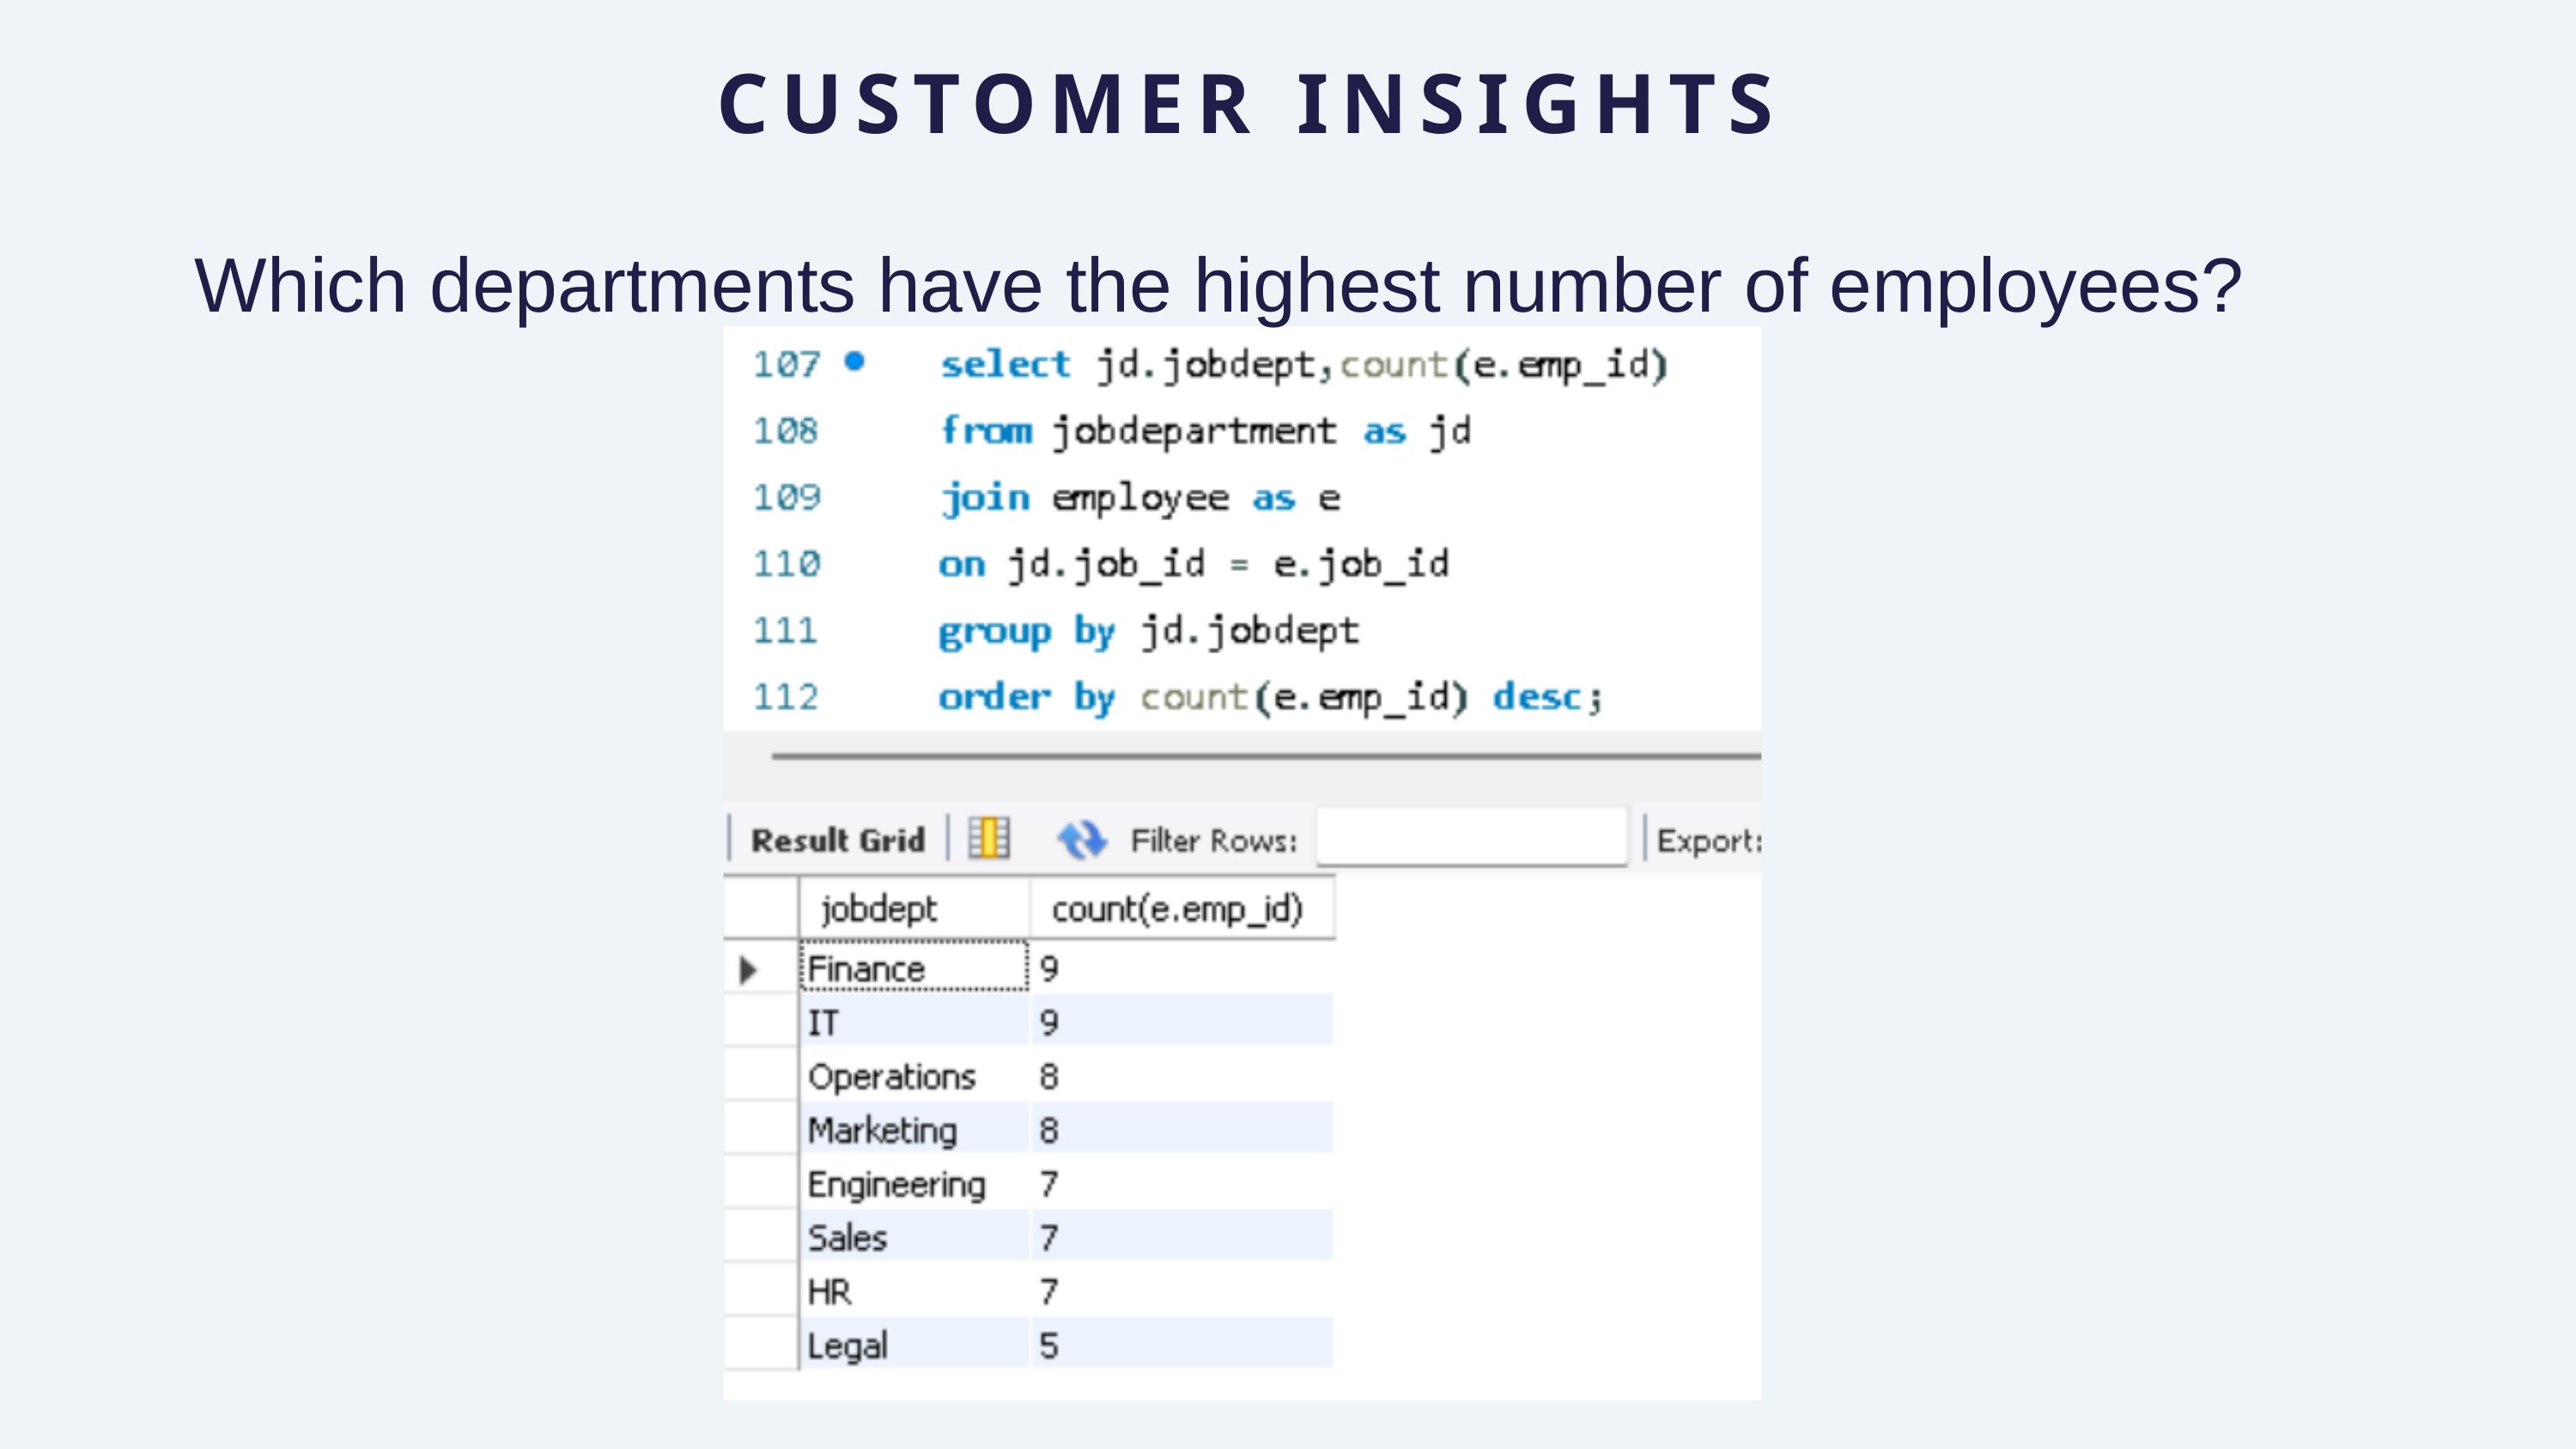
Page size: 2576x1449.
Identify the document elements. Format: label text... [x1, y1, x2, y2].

text_box CUSTOMER INSIGHTS [716, 66, 1860, 229]
text_box [723, 328, 1762, 1400]
text_box Which departments have the highest number of employees? [173, 220, 2576, 328]
